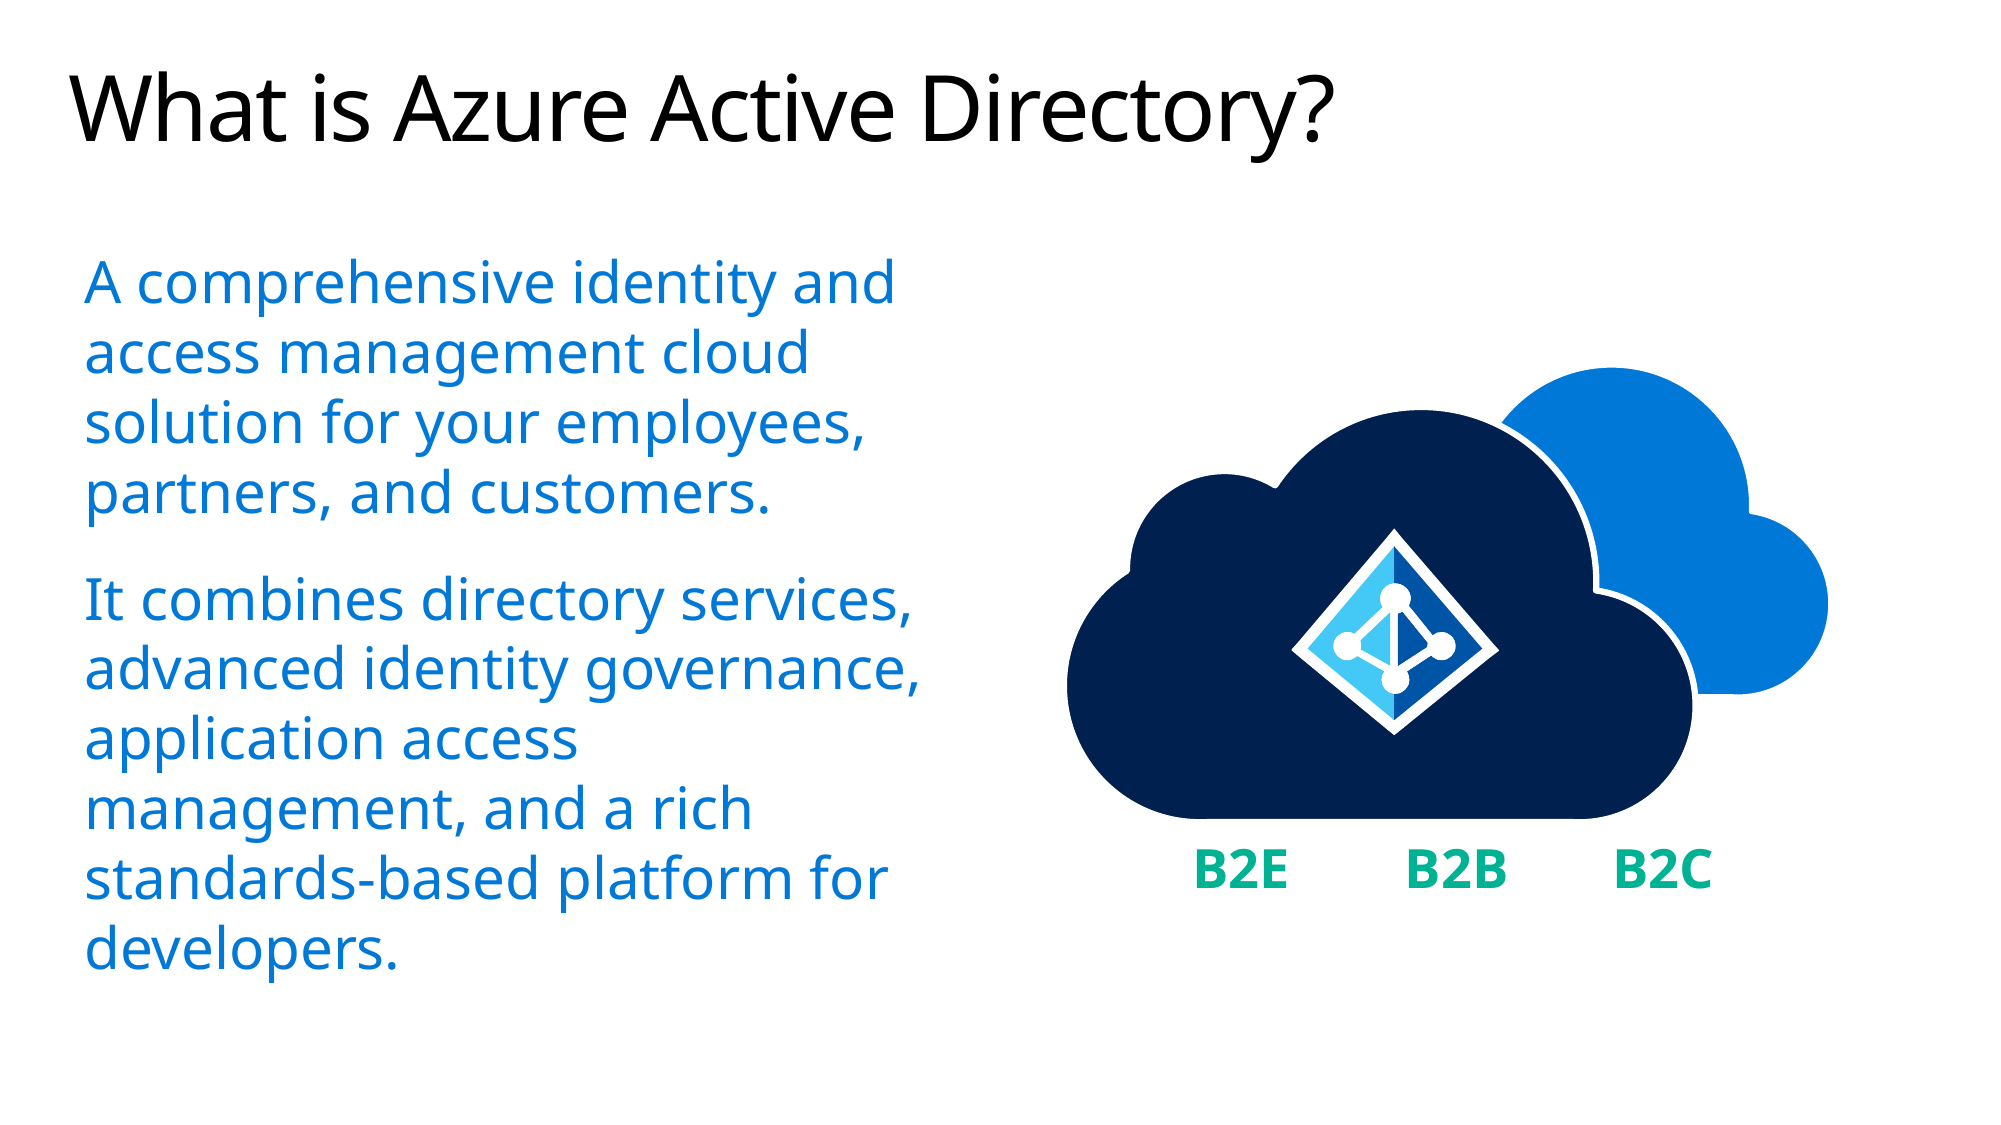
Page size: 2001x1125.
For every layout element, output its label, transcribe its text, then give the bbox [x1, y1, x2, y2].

text_box A comprehensive identity and access management cloud solution for your employees, partners, and customers. It combines directory services, advanced identity governance, application access management, and a rich standards-based platform for developers. [69, 237, 942, 934]
title What is Azure Active Directory? [44, 47, 1957, 196]
text_box B2E [1162, 823, 1332, 924]
picture [1291, 527, 1500, 736]
text_box B2C [1582, 823, 1757, 924]
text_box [1063, 365, 1831, 823]
text_box B2B [1375, 826, 1551, 924]
